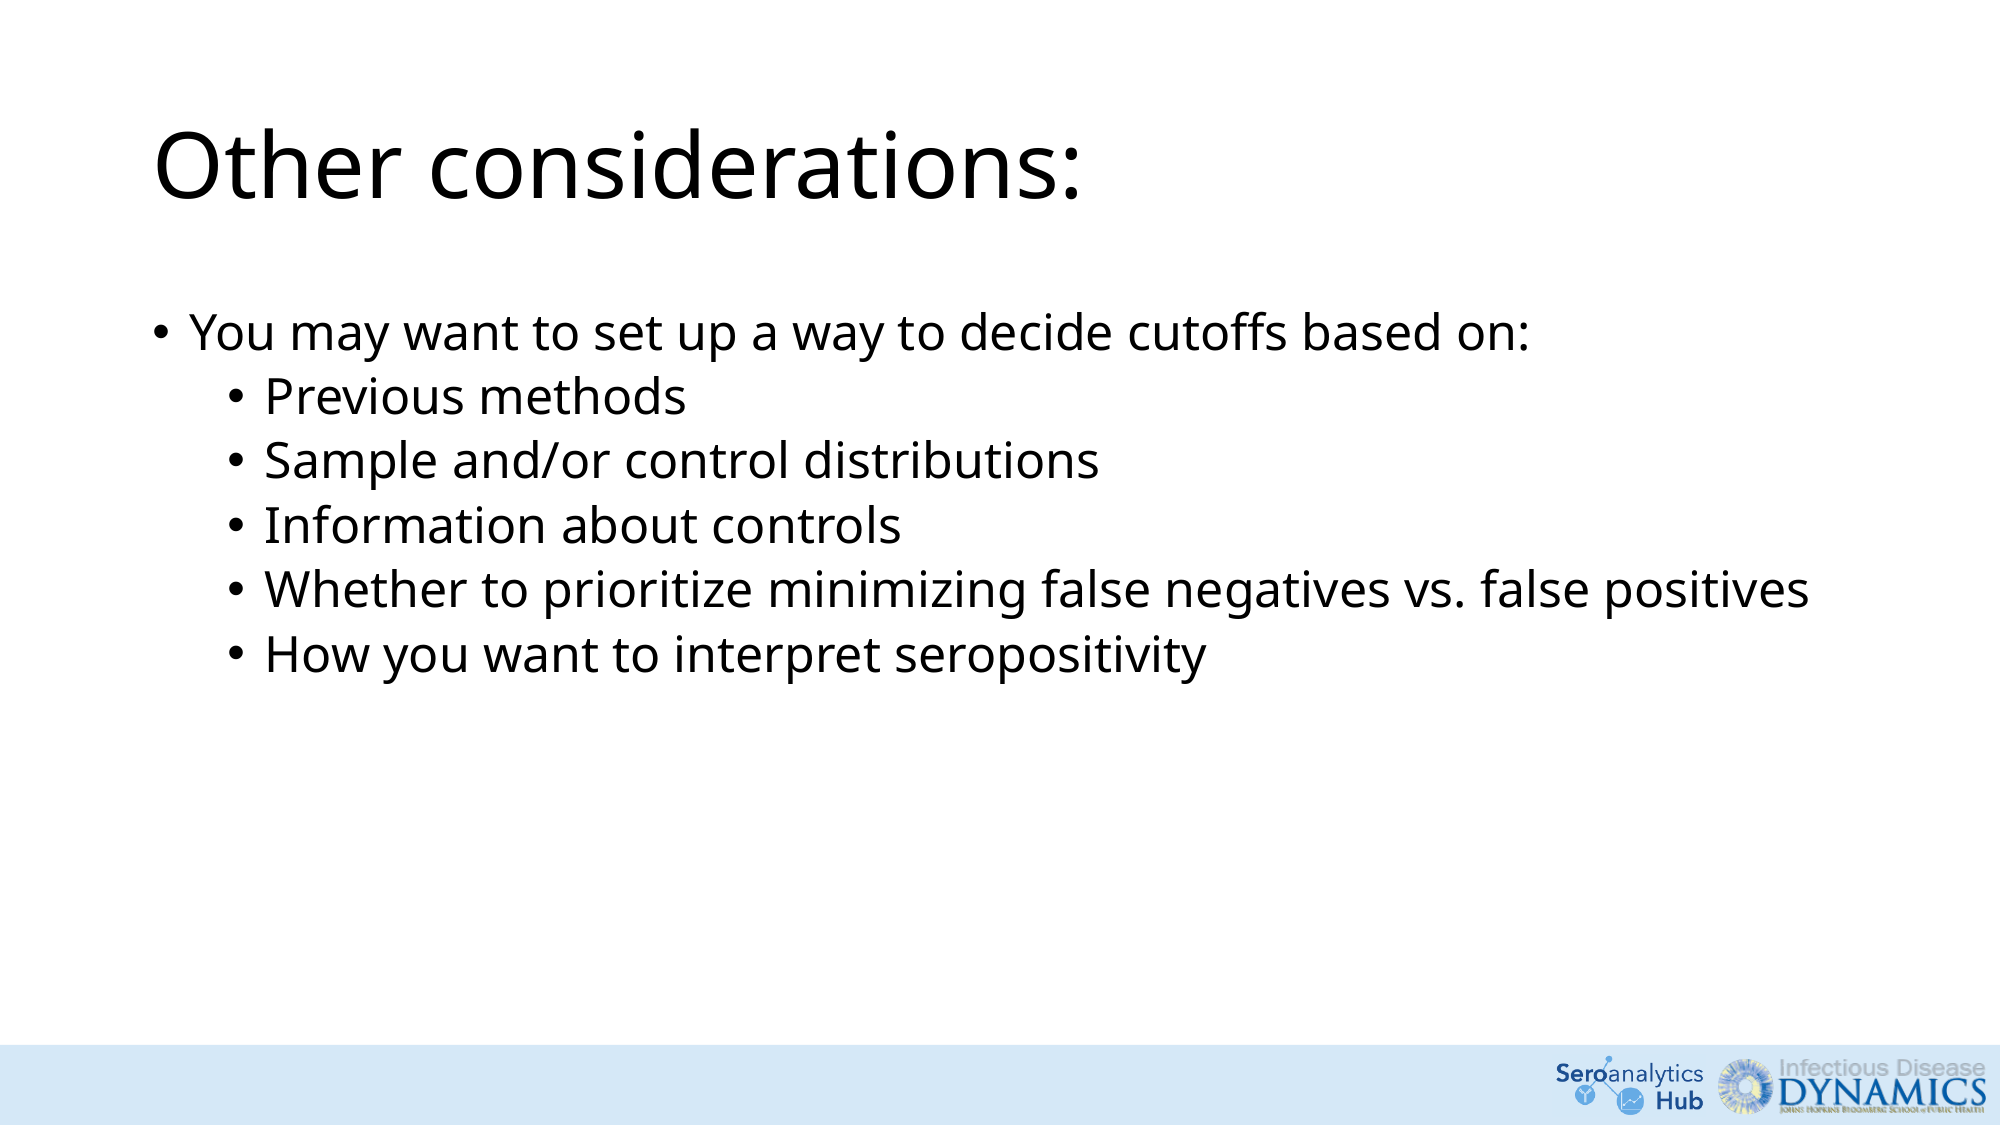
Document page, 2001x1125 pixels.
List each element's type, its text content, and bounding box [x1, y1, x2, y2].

title Other considerations: [137, 59, 1863, 278]
picture [1719, 1059, 1986, 1115]
list You may want to set up a way to decide cutoffs based on: Previous methods Sample and/or control distributions Information about controls Whether to prioritize minimizing false negatives vs. false positives How you want to interpret seropositivity [137, 299, 1863, 1014]
